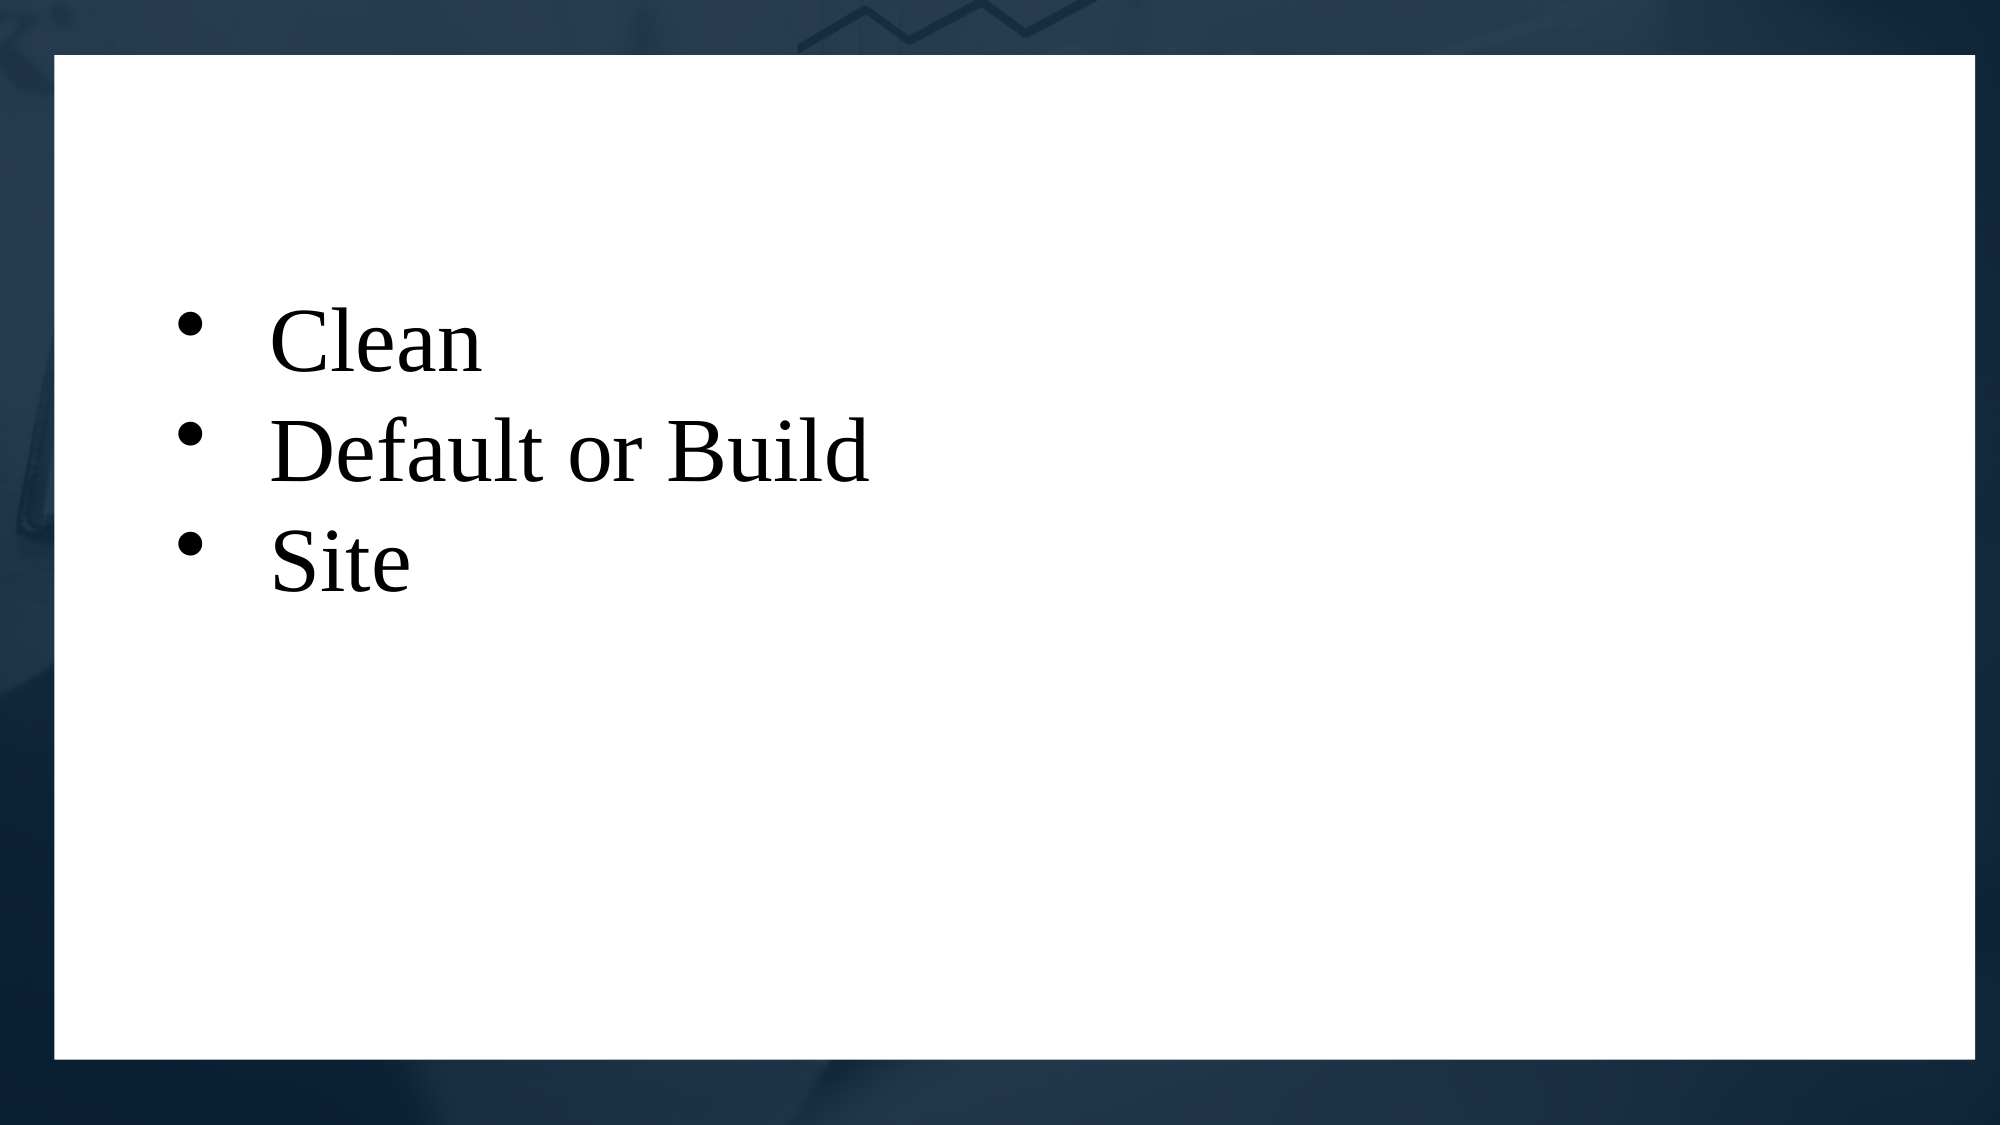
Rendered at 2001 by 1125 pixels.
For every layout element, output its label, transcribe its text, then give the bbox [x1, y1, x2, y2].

text_box Clean Default or Build Site [160, 272, 1840, 618]
text_box [560, 32, 1839, 273]
text_box [54, 55, 1976, 1060]
